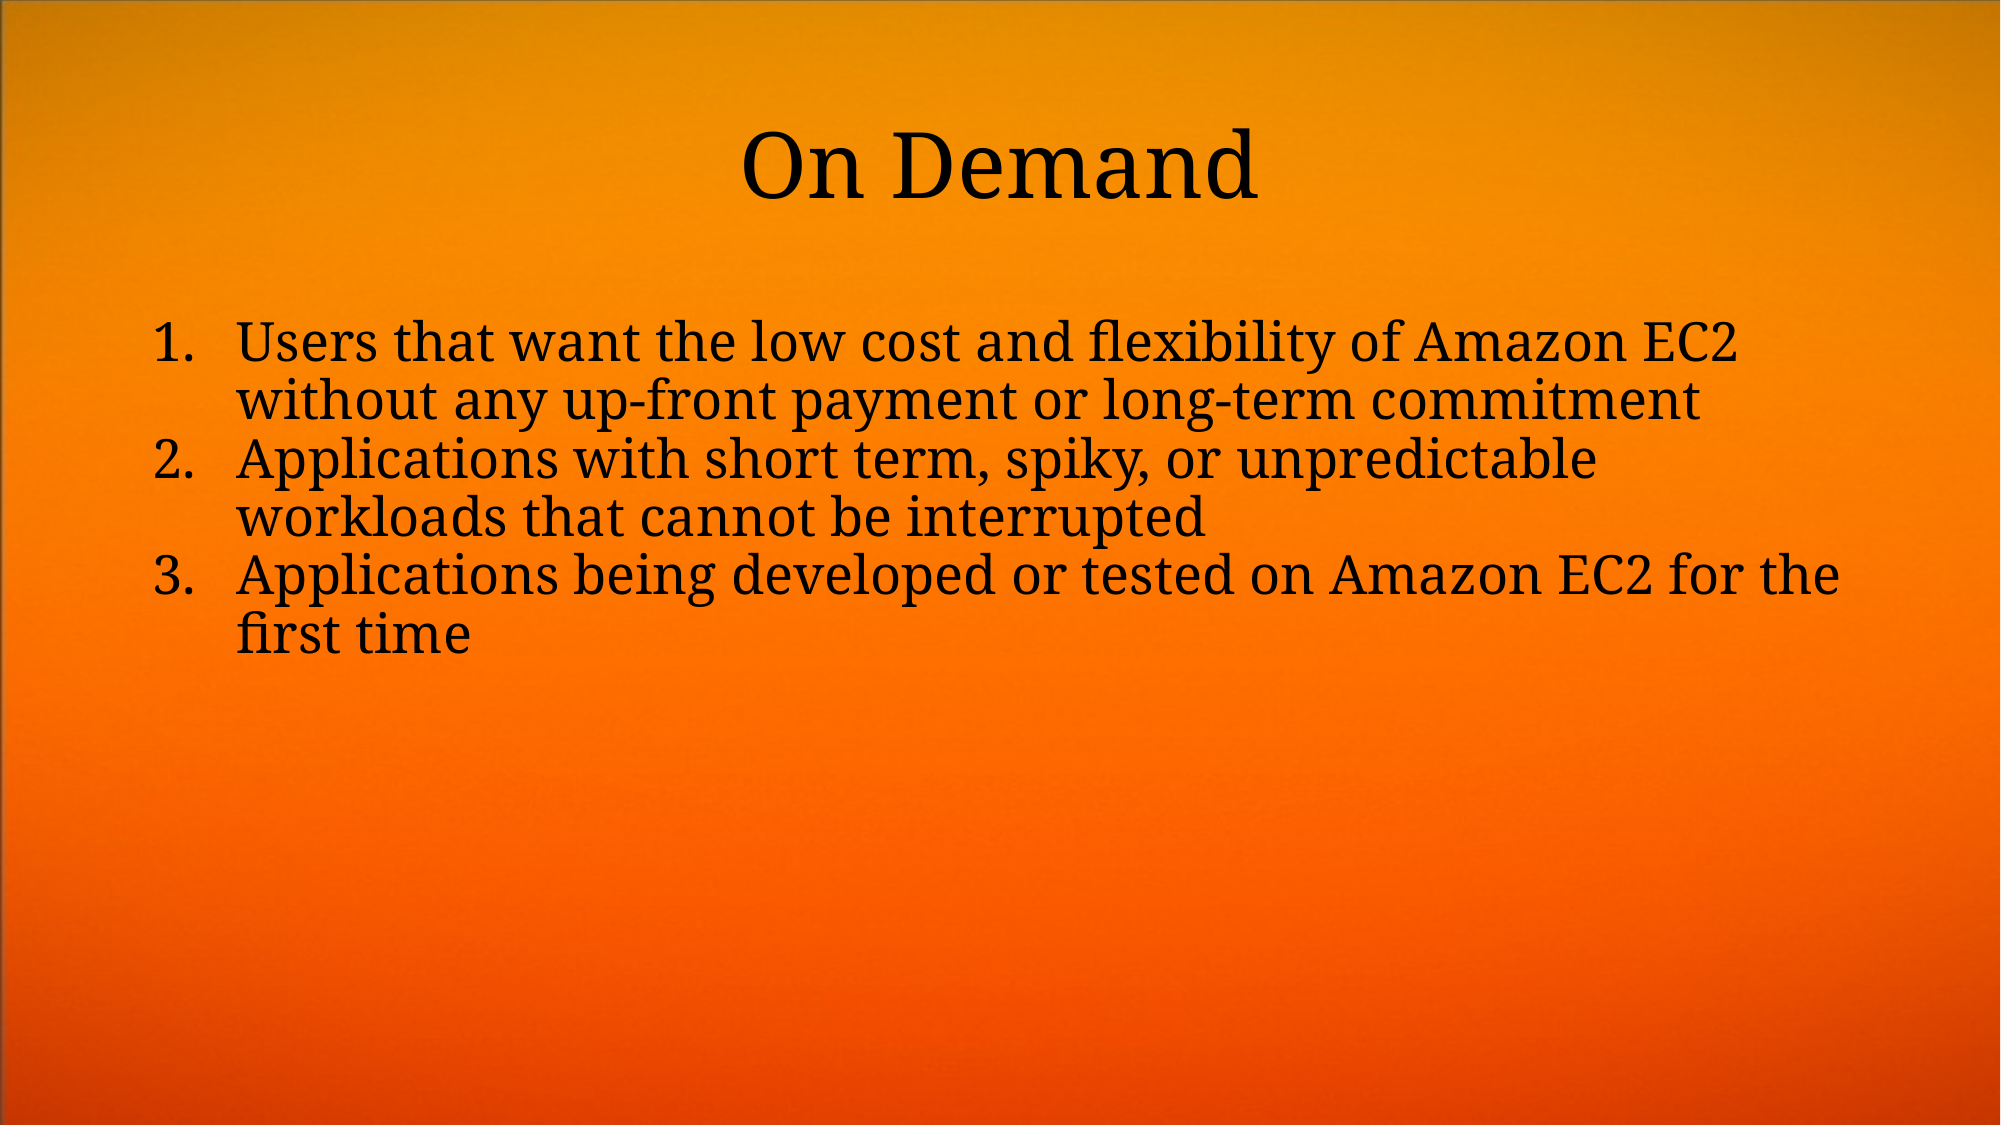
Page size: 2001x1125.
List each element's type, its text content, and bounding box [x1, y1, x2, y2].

title On Demand [137, 59, 1863, 278]
list Users that want the low cost and flexibility of Amazon EC2 without any up-front payment or long-term commitment Applications with short term, spiky, or unpredictable workloads that cannot be interrupted Applications being developed or tested on Amazon EC2 for the first time [137, 299, 1863, 1014]
picture [0, 0, 2001, 1125]
